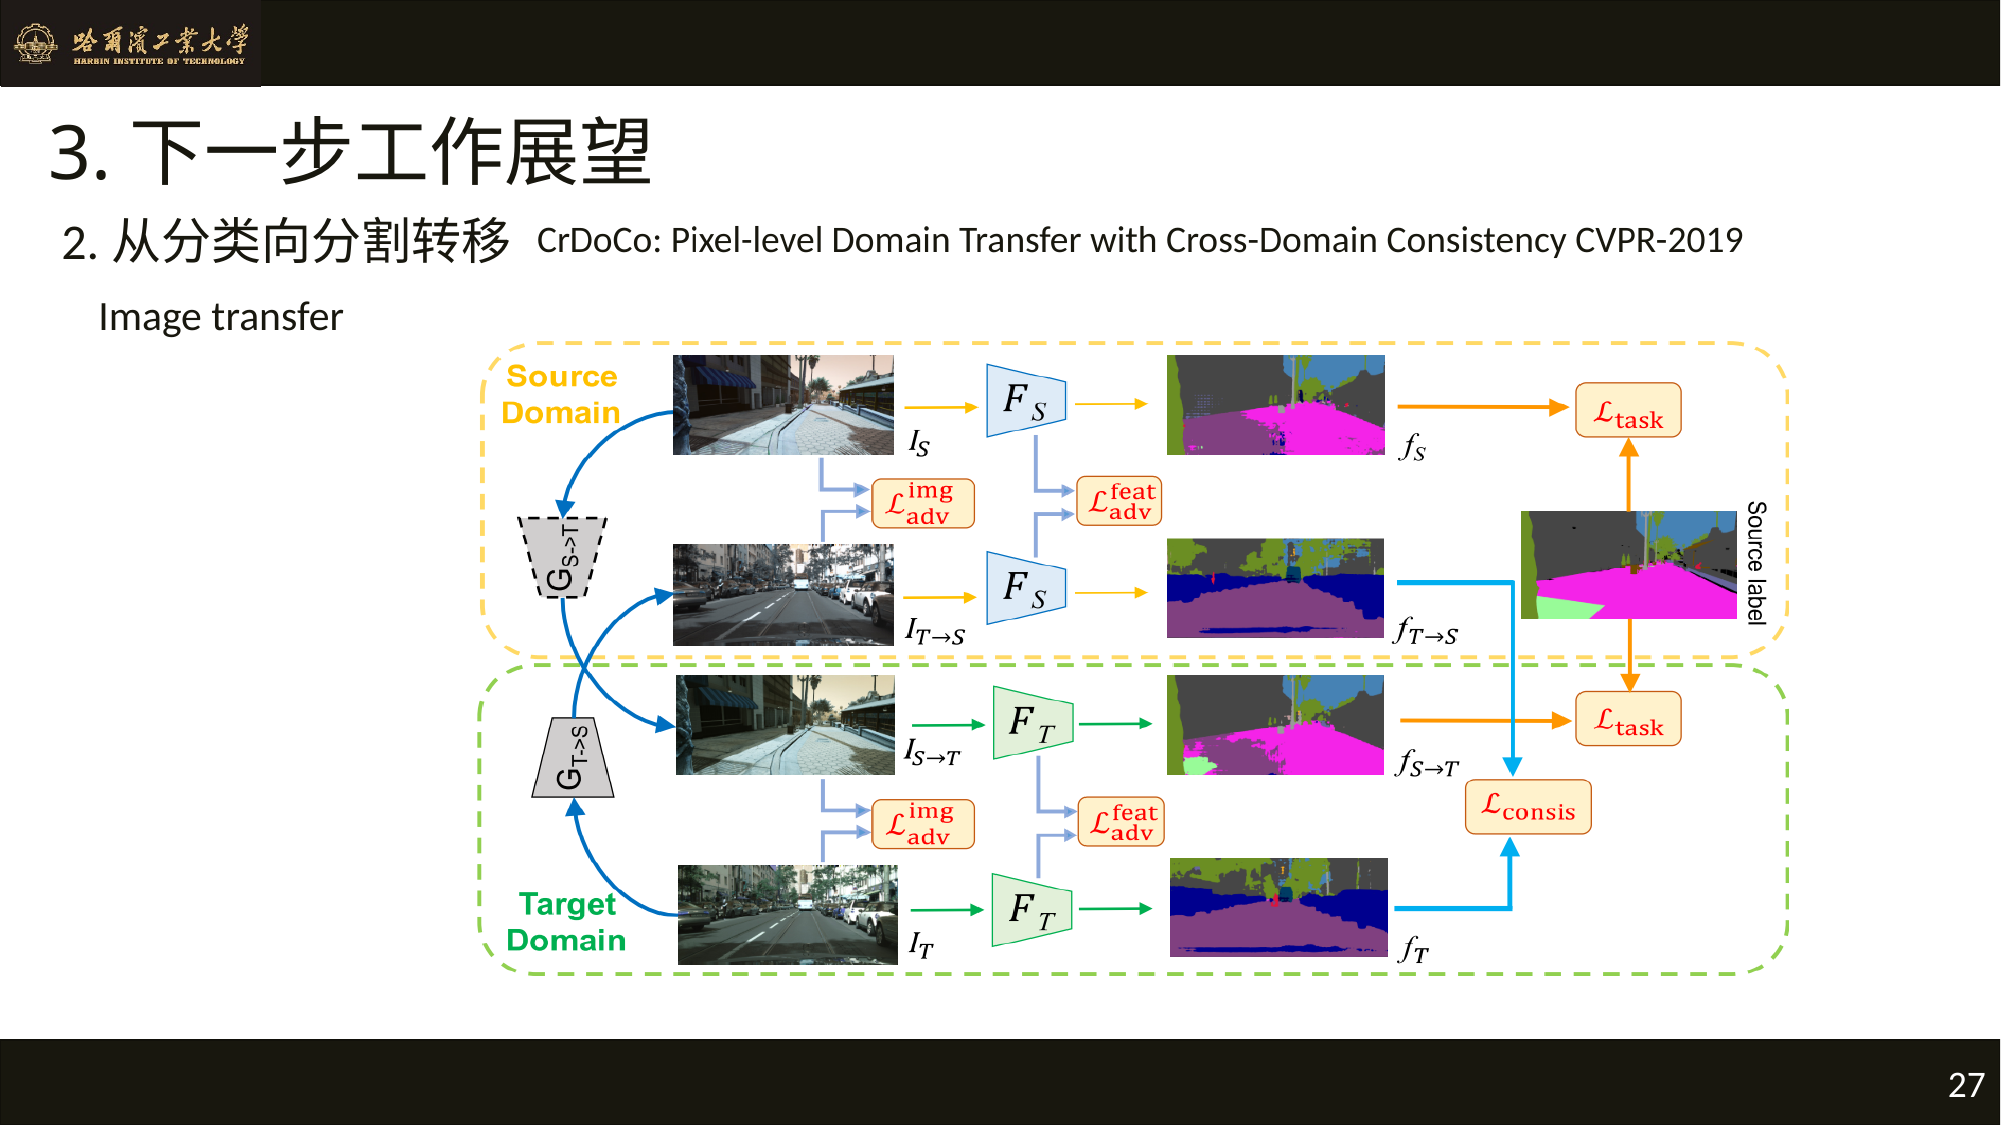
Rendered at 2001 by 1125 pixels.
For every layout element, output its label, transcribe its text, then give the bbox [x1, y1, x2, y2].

text_box 2.从分类向分割转移 [46, 201, 526, 277]
text_box Image transfer [83, 281, 360, 346]
title 3.下一步工作展望 [33, 107, 1964, 202]
picture [430, 296, 1811, 998]
slide_number 27 [1550, 1052, 2000, 1113]
picture [1, 0, 261, 87]
text_box CrDoCo: Pixel-level Domain Transfer with Cross-Domain Consistency CVPR-2019 [522, 207, 1858, 313]
